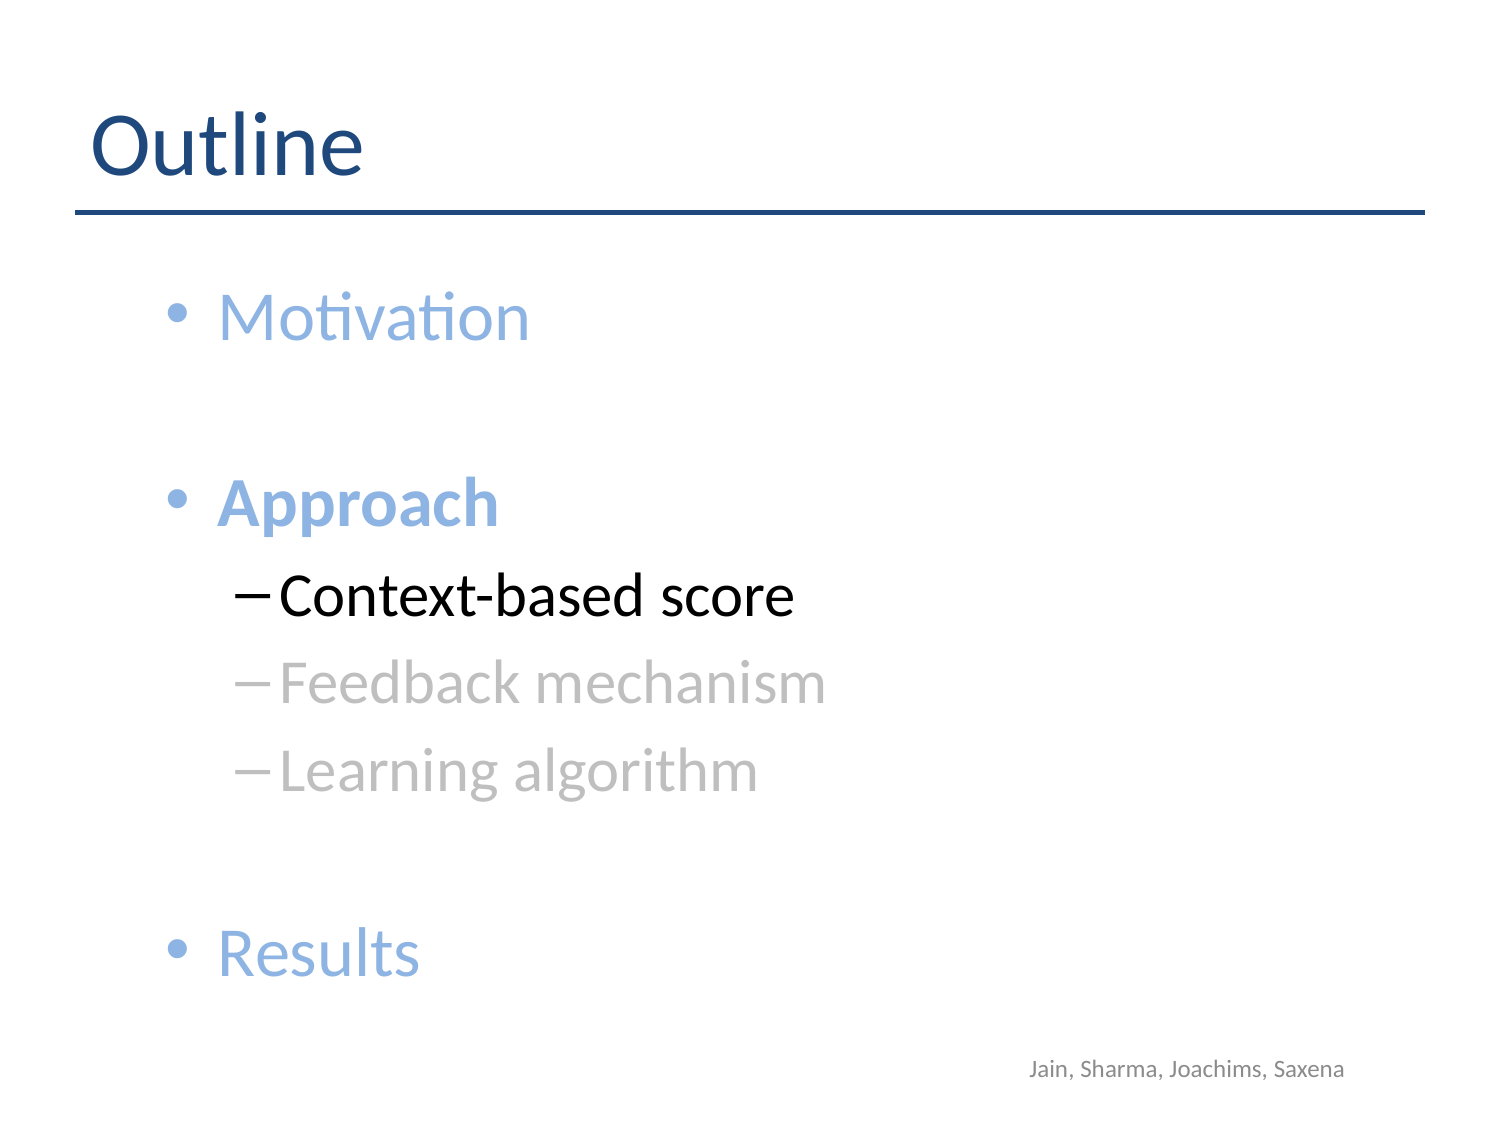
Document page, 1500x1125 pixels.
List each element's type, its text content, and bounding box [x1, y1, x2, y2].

list Motivation Approach Context-based score Feedback mechanism Learning algorithm Results [150, 262, 913, 1005]
footer Jain, Sharma, Joachims, Saxena [950, 1037, 1425, 1098]
title Outline [75, 45, 1425, 233]
